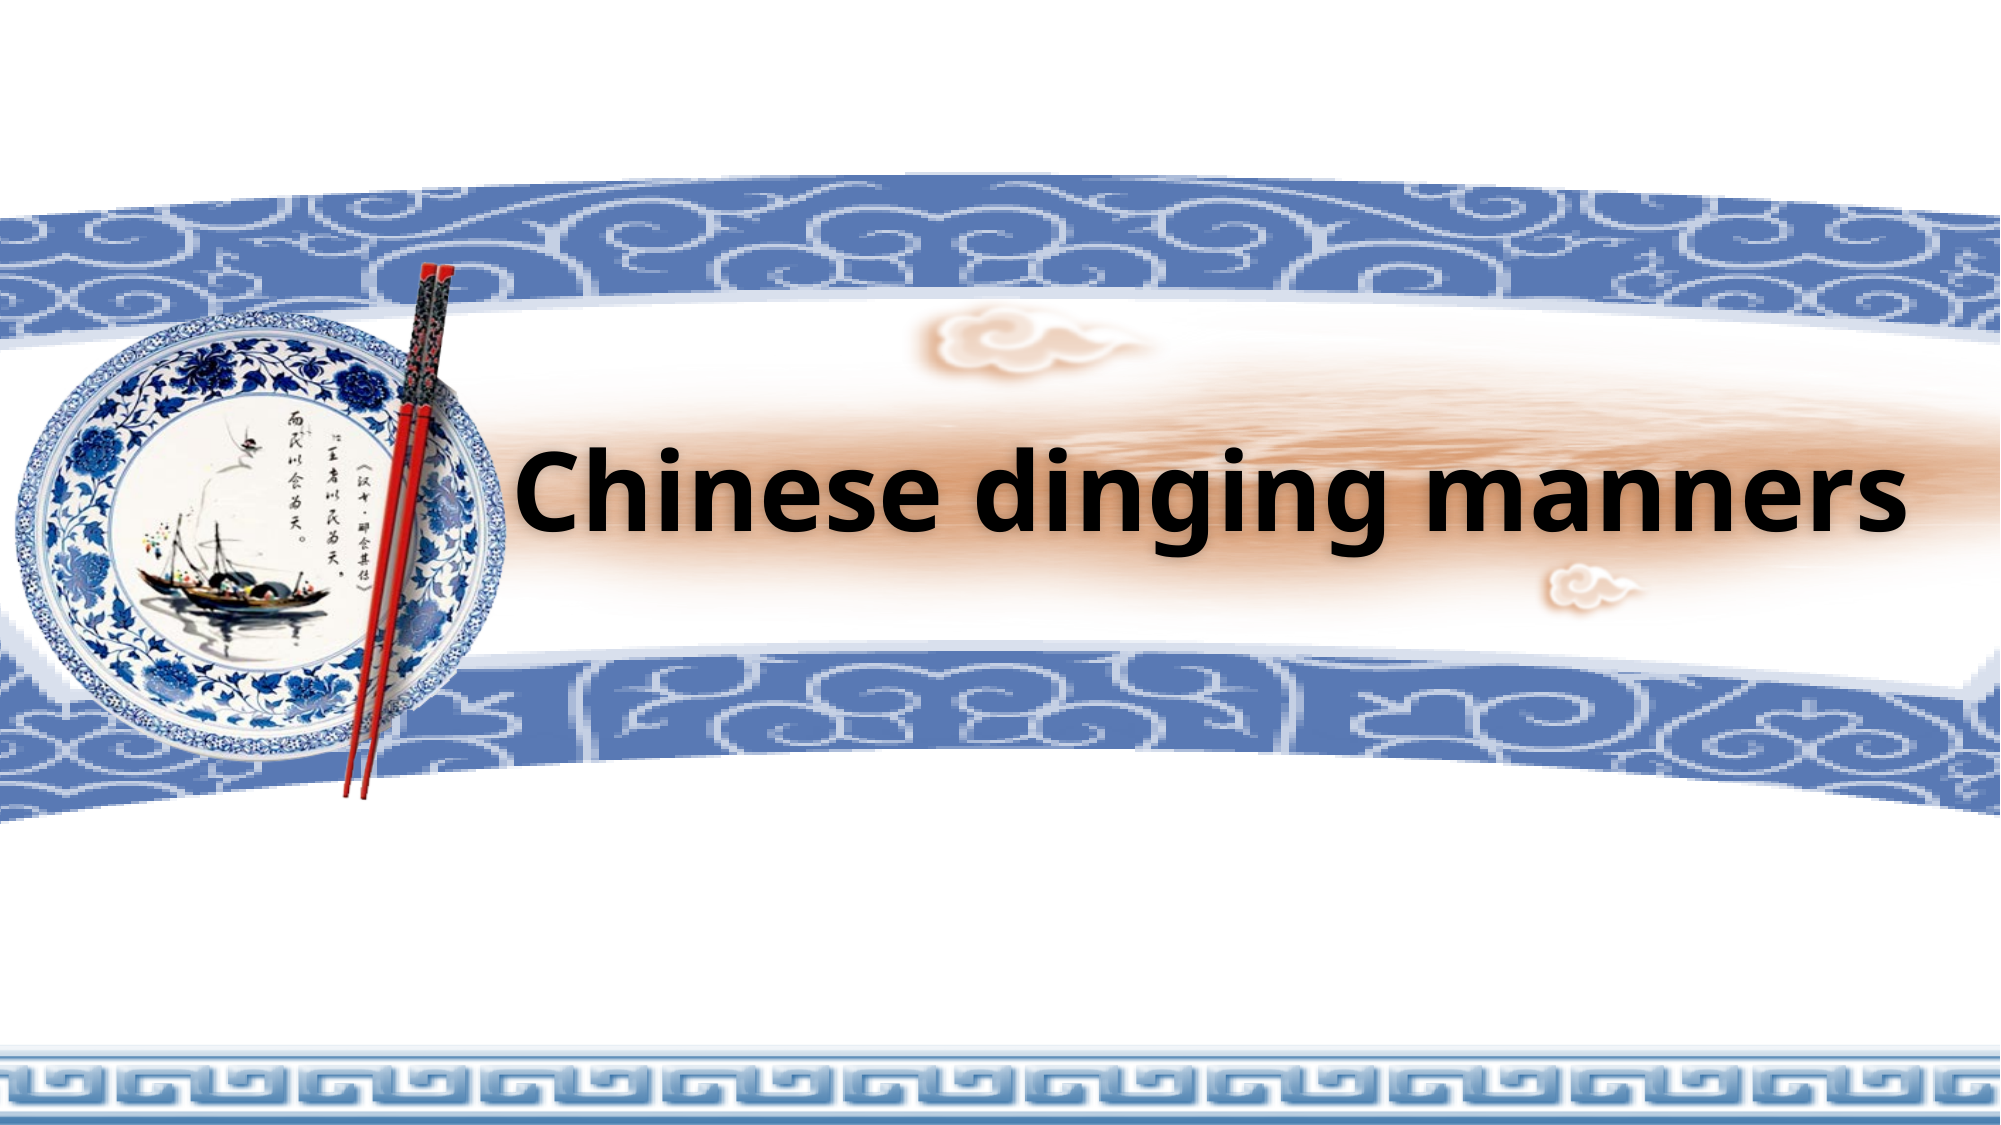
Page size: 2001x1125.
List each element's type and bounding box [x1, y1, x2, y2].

picture [0, 150, 2000, 913]
picture [0, 1037, 2000, 1125]
